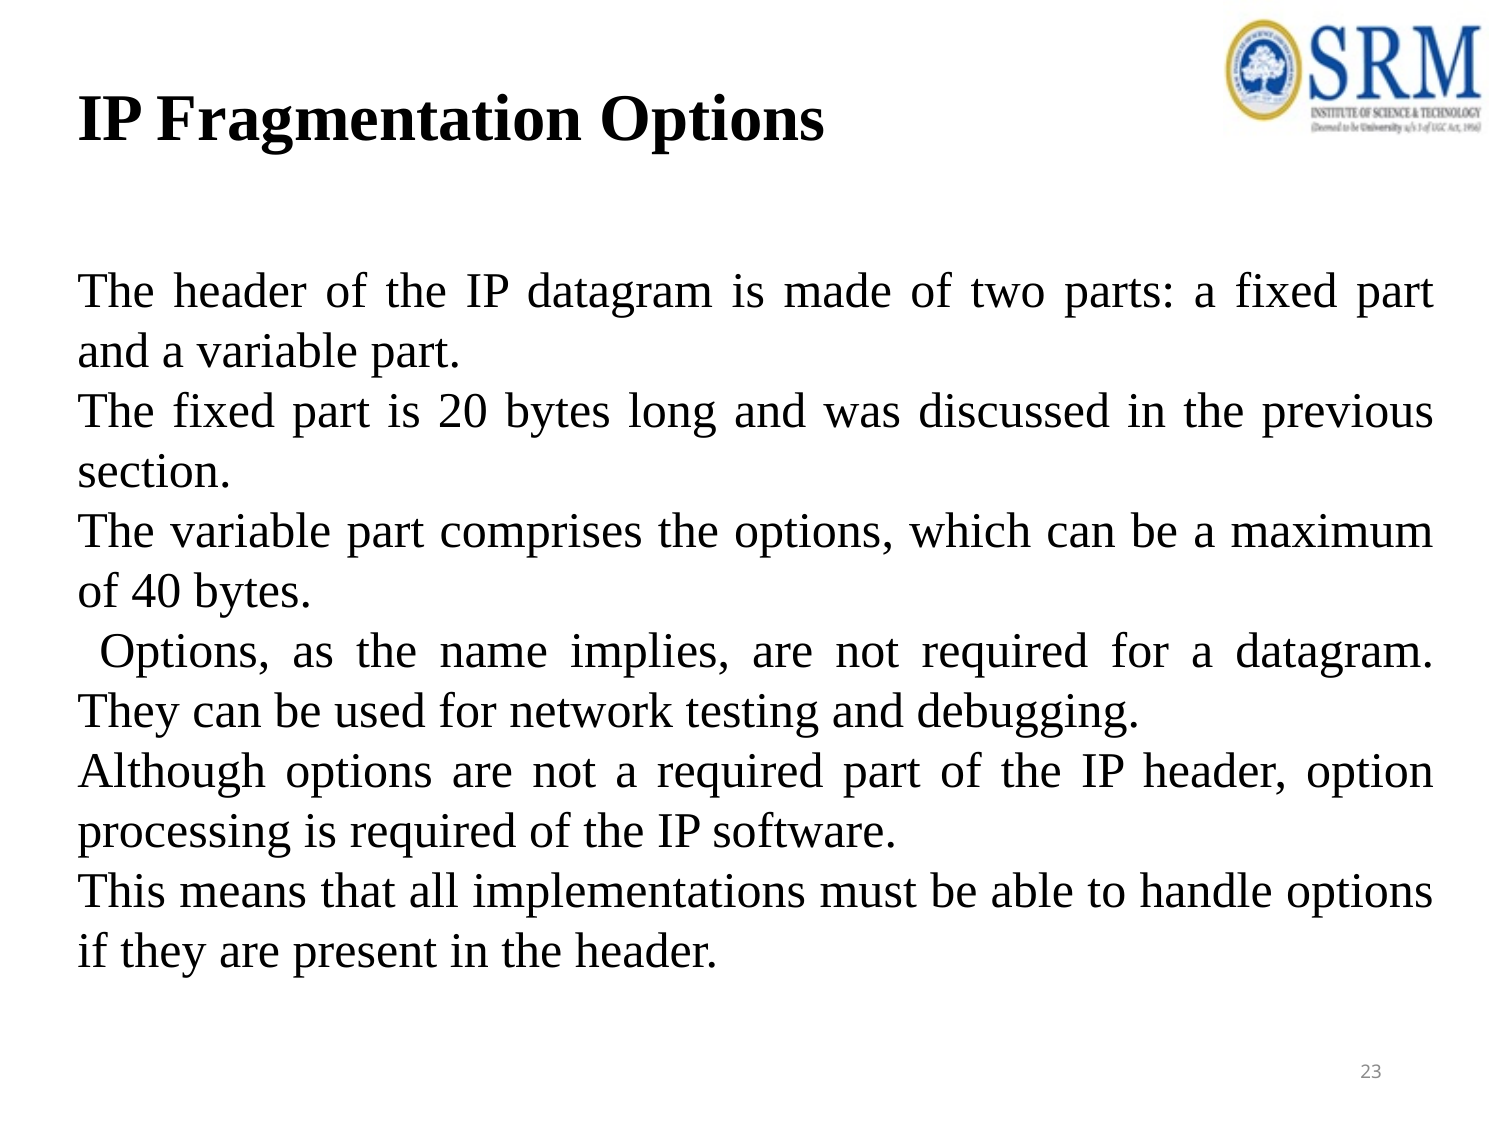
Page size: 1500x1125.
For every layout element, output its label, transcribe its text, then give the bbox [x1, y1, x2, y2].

text_box [1349, 1050, 1381, 1111]
slide_number 23 [1059, 1042, 1397, 1103]
text_box The header of the IP datagram is made of two parts: a fixed part and a variable part. The fixed part is 20 bytes long and was discussed in the previous section. The variable part comprises the options, which can be a maximum of 40 bytes. Options, as the name implies, are not required for a datagram. They can be used for network testing and debugging. Although options are not a required part of the IP header, option processing is required of the IP software. This means that all implementations must be able to handle options if they are present in the header. [62, 249, 1450, 985]
text_box IP Fragmentation Options [62, 66, 1185, 161]
picture [1223, 0, 1489, 149]
